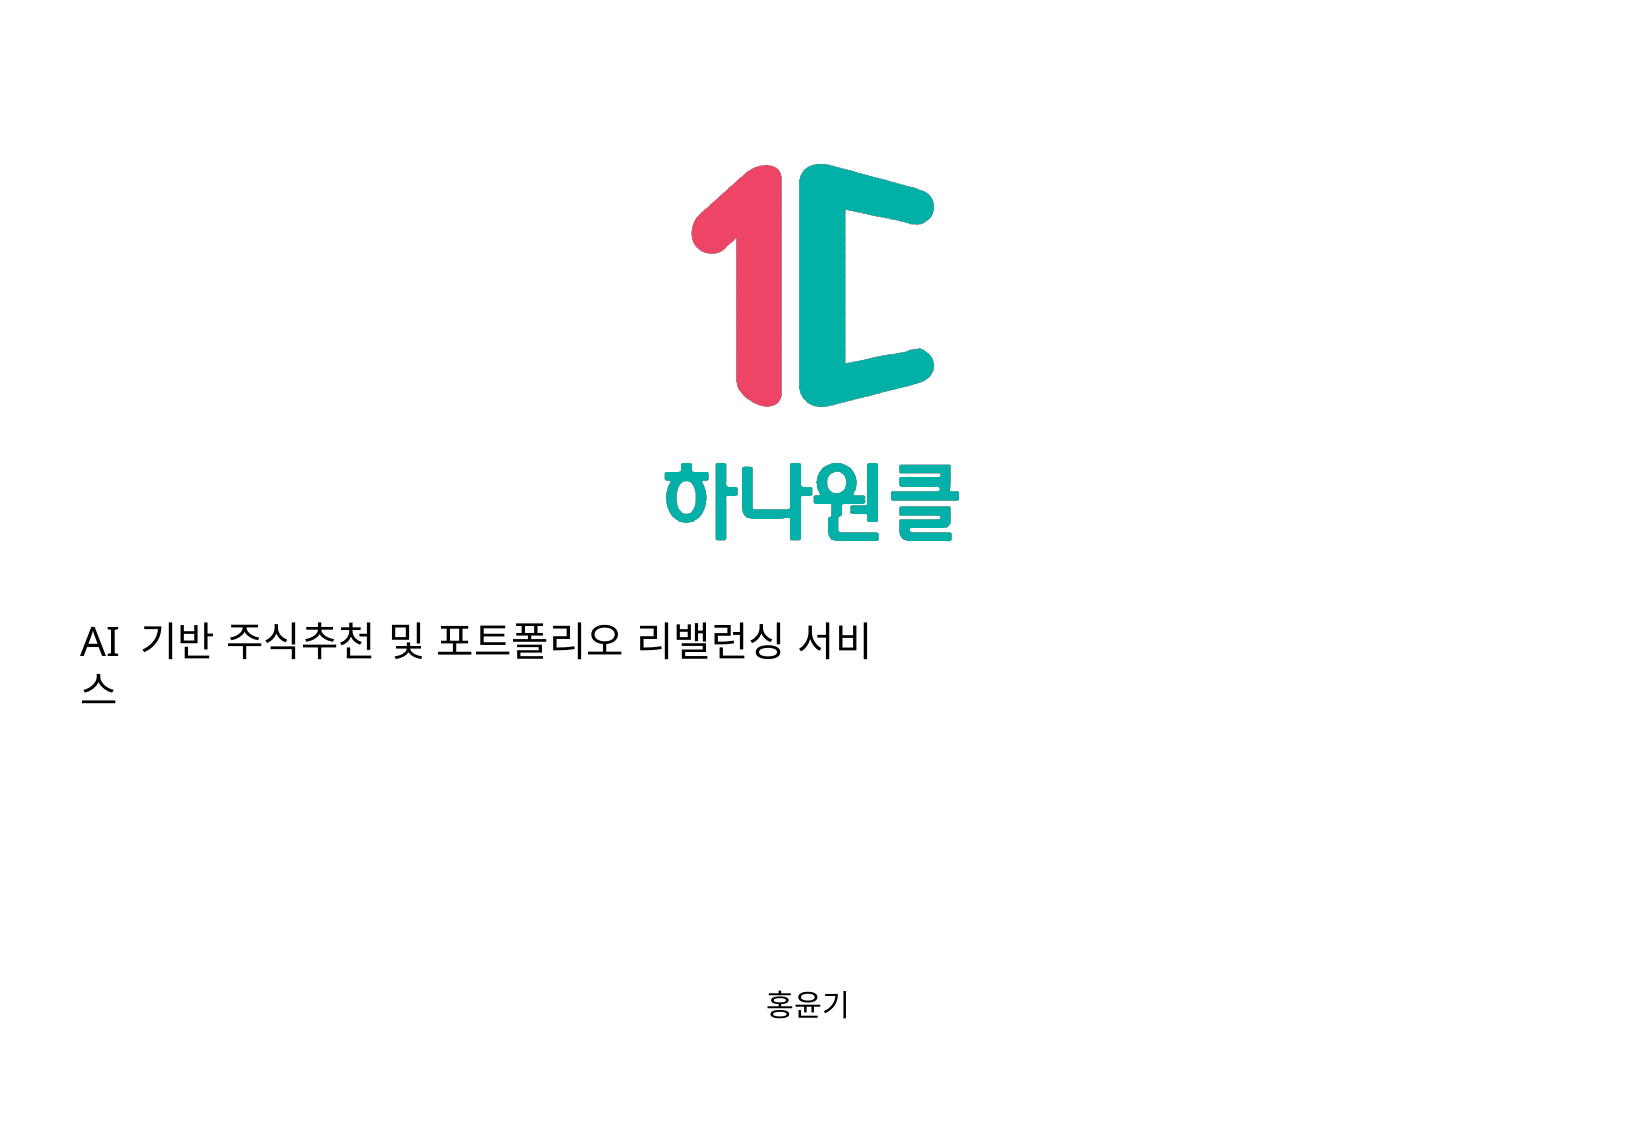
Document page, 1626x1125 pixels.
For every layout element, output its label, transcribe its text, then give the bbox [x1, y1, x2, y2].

picture [587, 112, 1038, 563]
text_box AI 기반 주식추천 및 포트폴리오 리밸런싱 서비​스 [68, 609, 894, 720]
text_box 홍윤기 [754, 980, 871, 1029]
